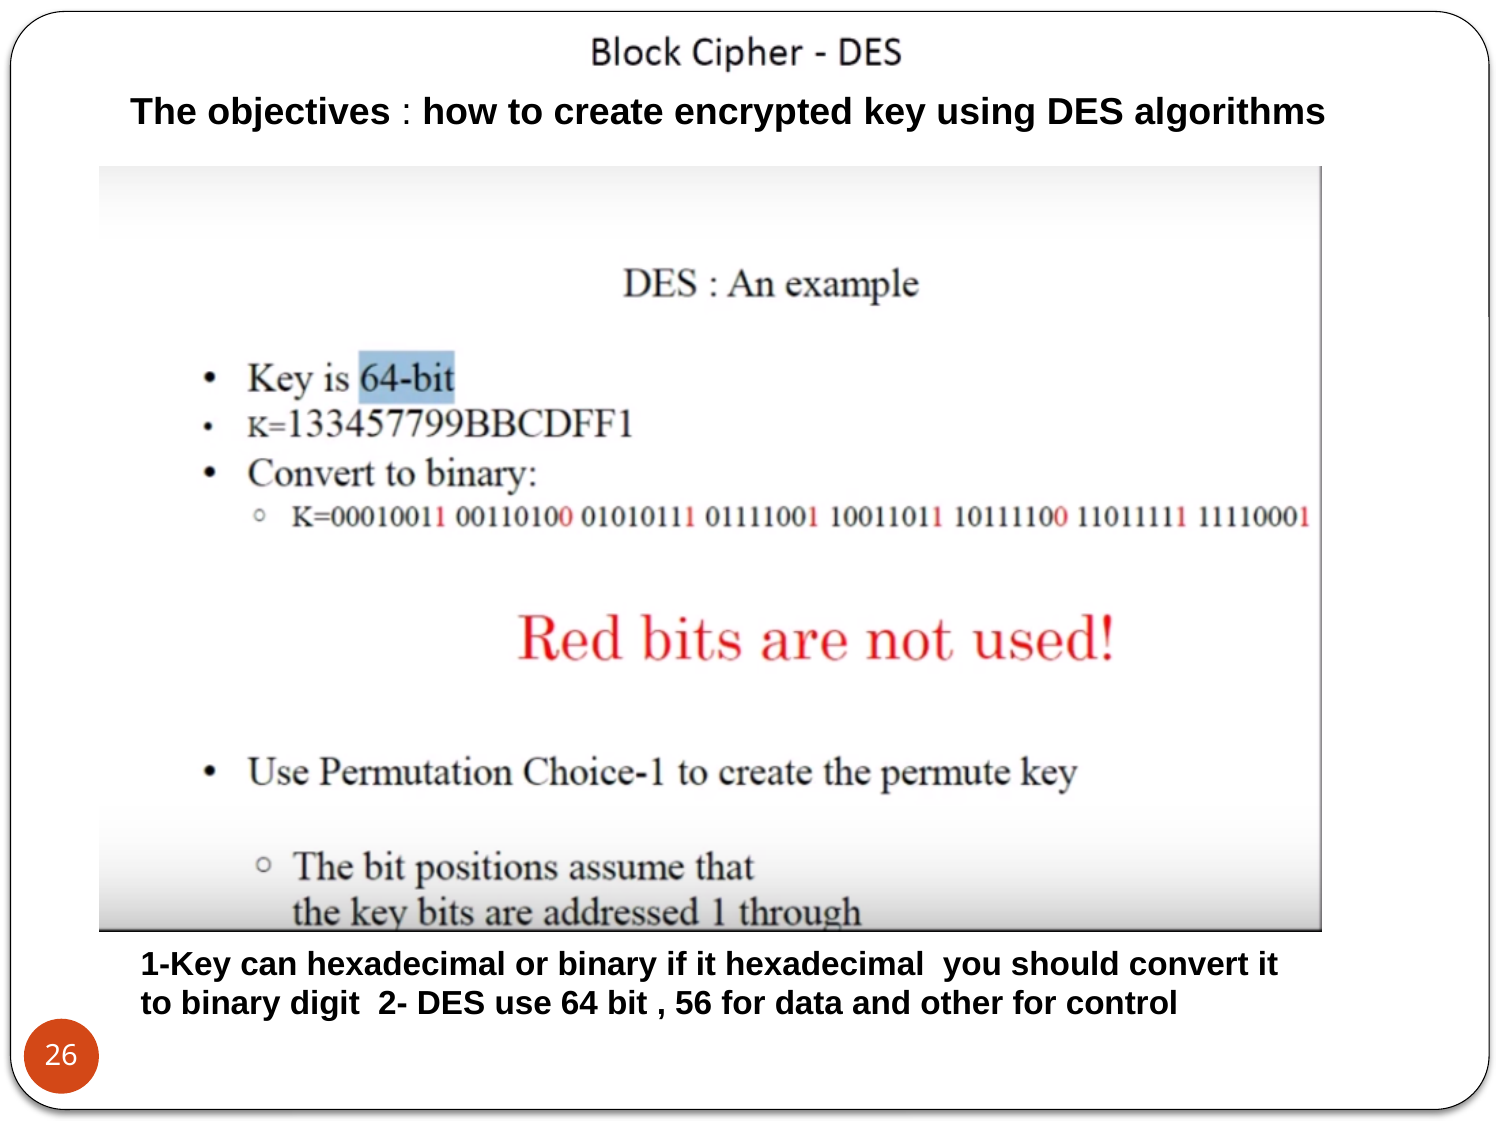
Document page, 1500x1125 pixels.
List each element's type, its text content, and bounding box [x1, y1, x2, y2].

text_box 1-Key can hexadecimal or binary if it hexadecimal you should convert it to binary digit 2- DES use 64 bit , 56 for data and other for control [125, 940, 1306, 1030]
picture [580, 12, 920, 88]
slide_number 26 [23, 1018, 99, 1094]
text_box The objectives : how to create encrypted key using DES algorithms [115, 79, 1342, 140]
picture [99, 166, 1322, 933]
